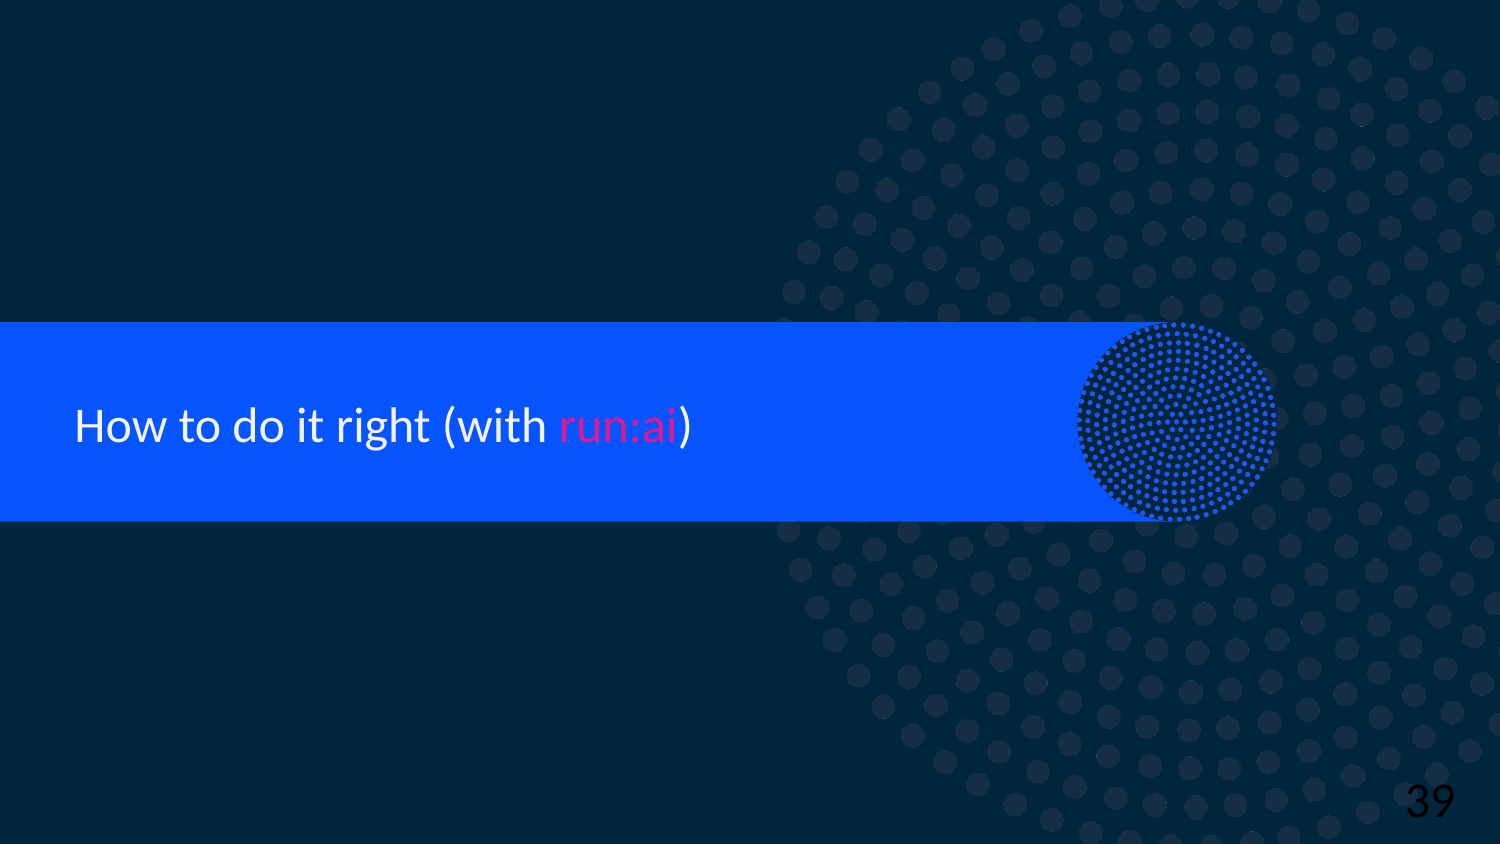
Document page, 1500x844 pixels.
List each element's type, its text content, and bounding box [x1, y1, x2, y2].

picture [761, 0, 1500, 844]
text_box How to do it right (with run:ai) [59, 383, 1010, 468]
